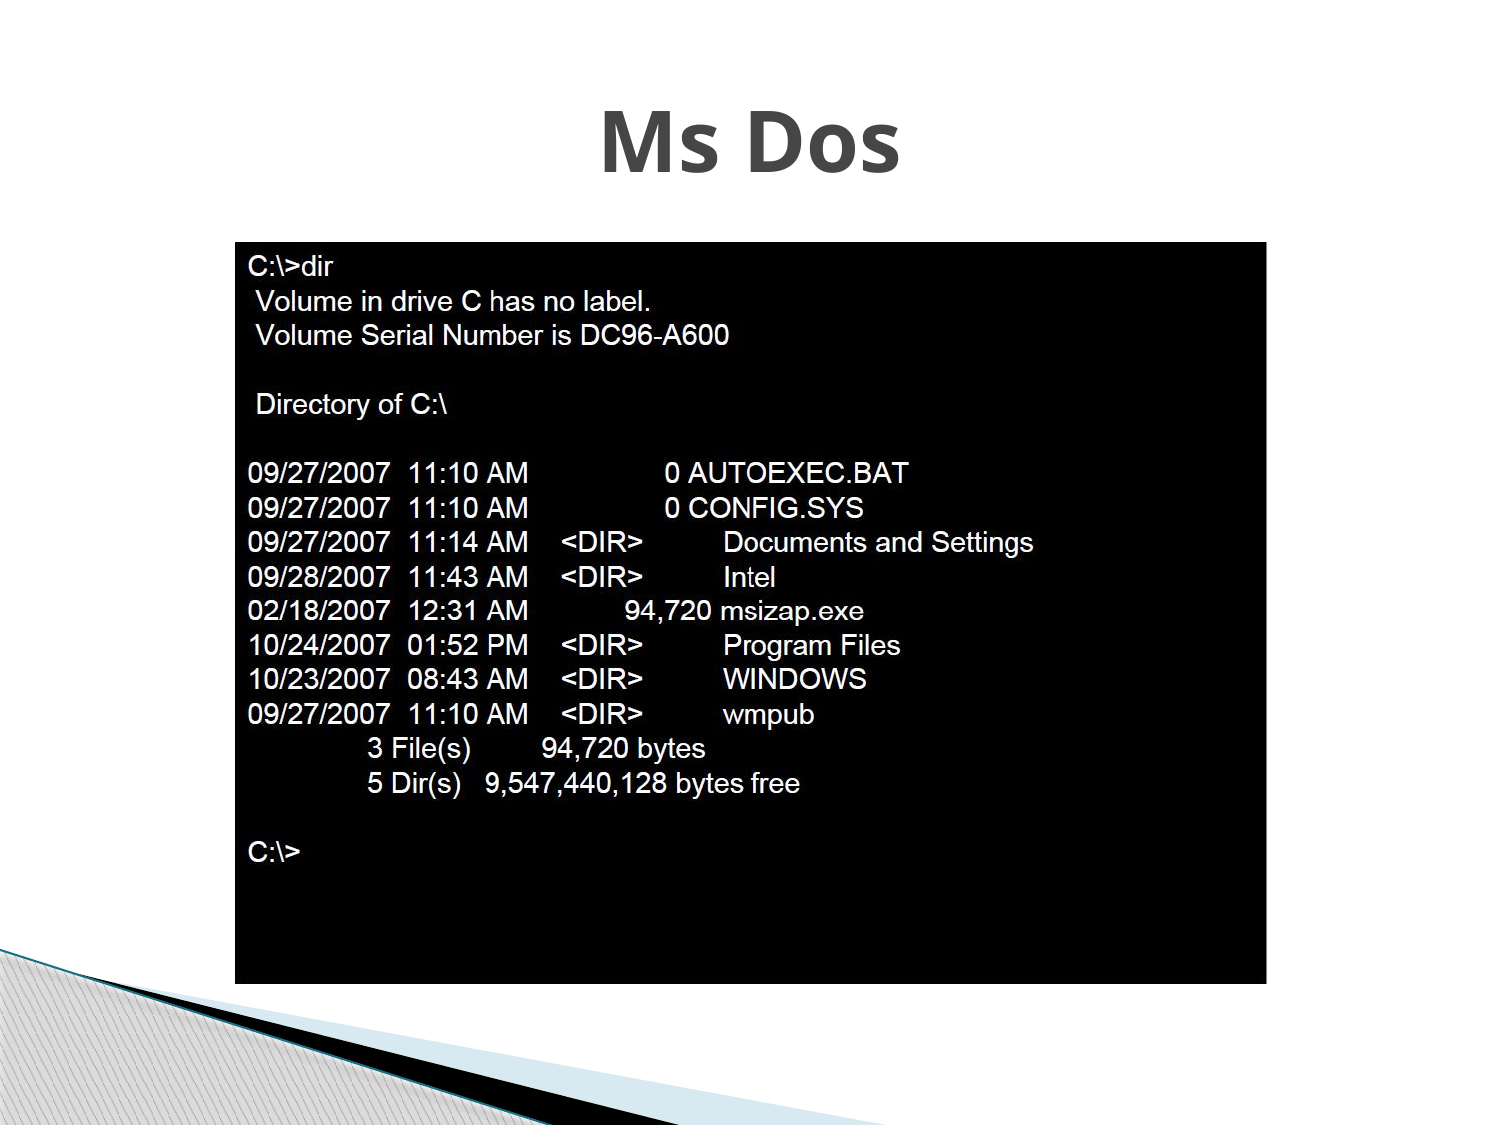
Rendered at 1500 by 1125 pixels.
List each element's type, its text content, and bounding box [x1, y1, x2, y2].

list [233, 242, 1267, 986]
title Ms Dos [75, 45, 1425, 233]
